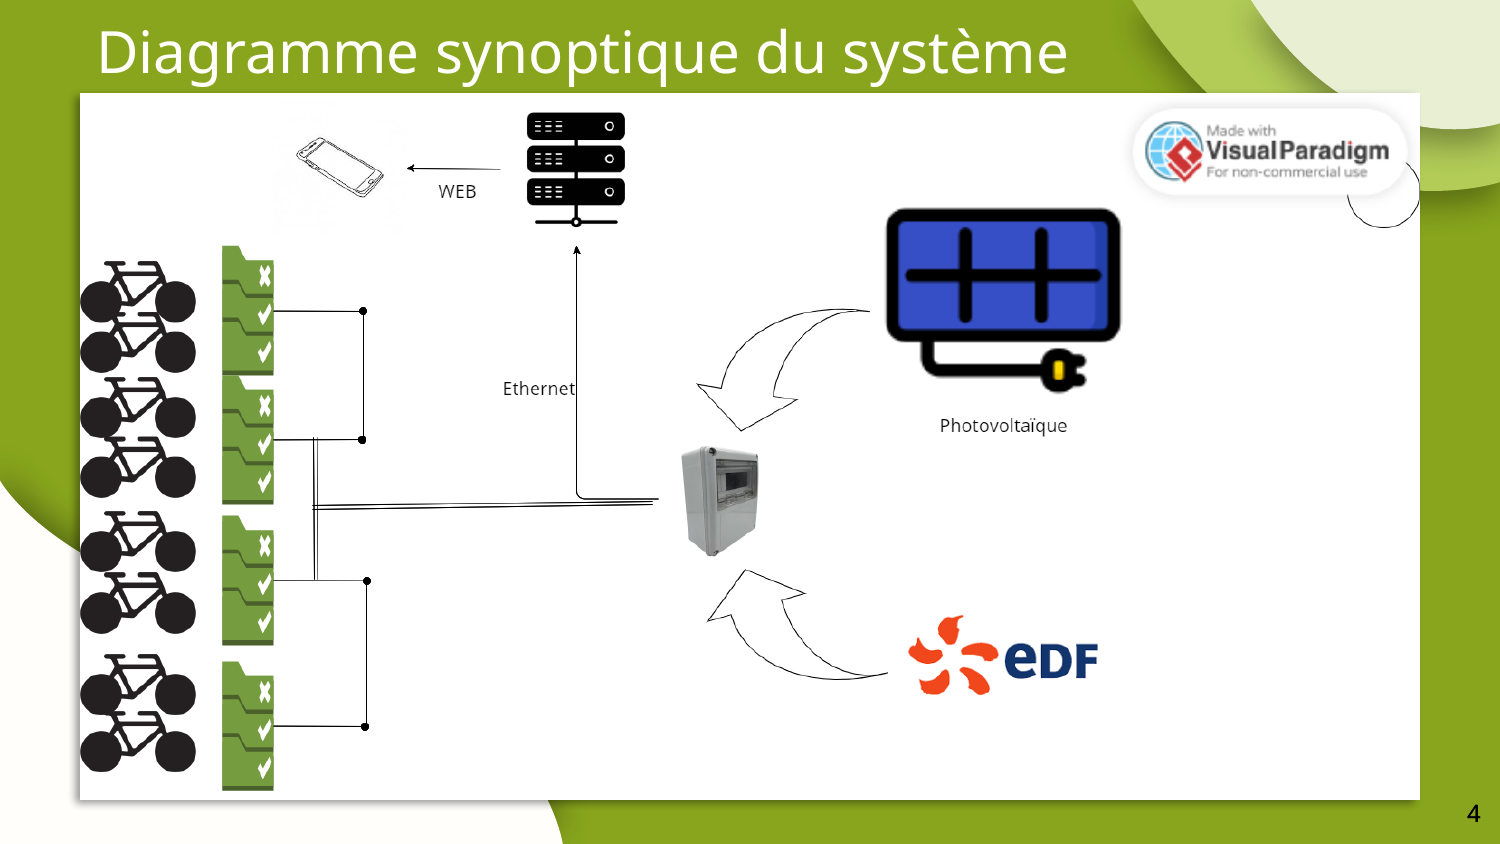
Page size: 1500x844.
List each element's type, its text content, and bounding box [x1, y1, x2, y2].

picture [80, 93, 1420, 800]
title Diagramme synoptique du système [77, 0, 1342, 92]
